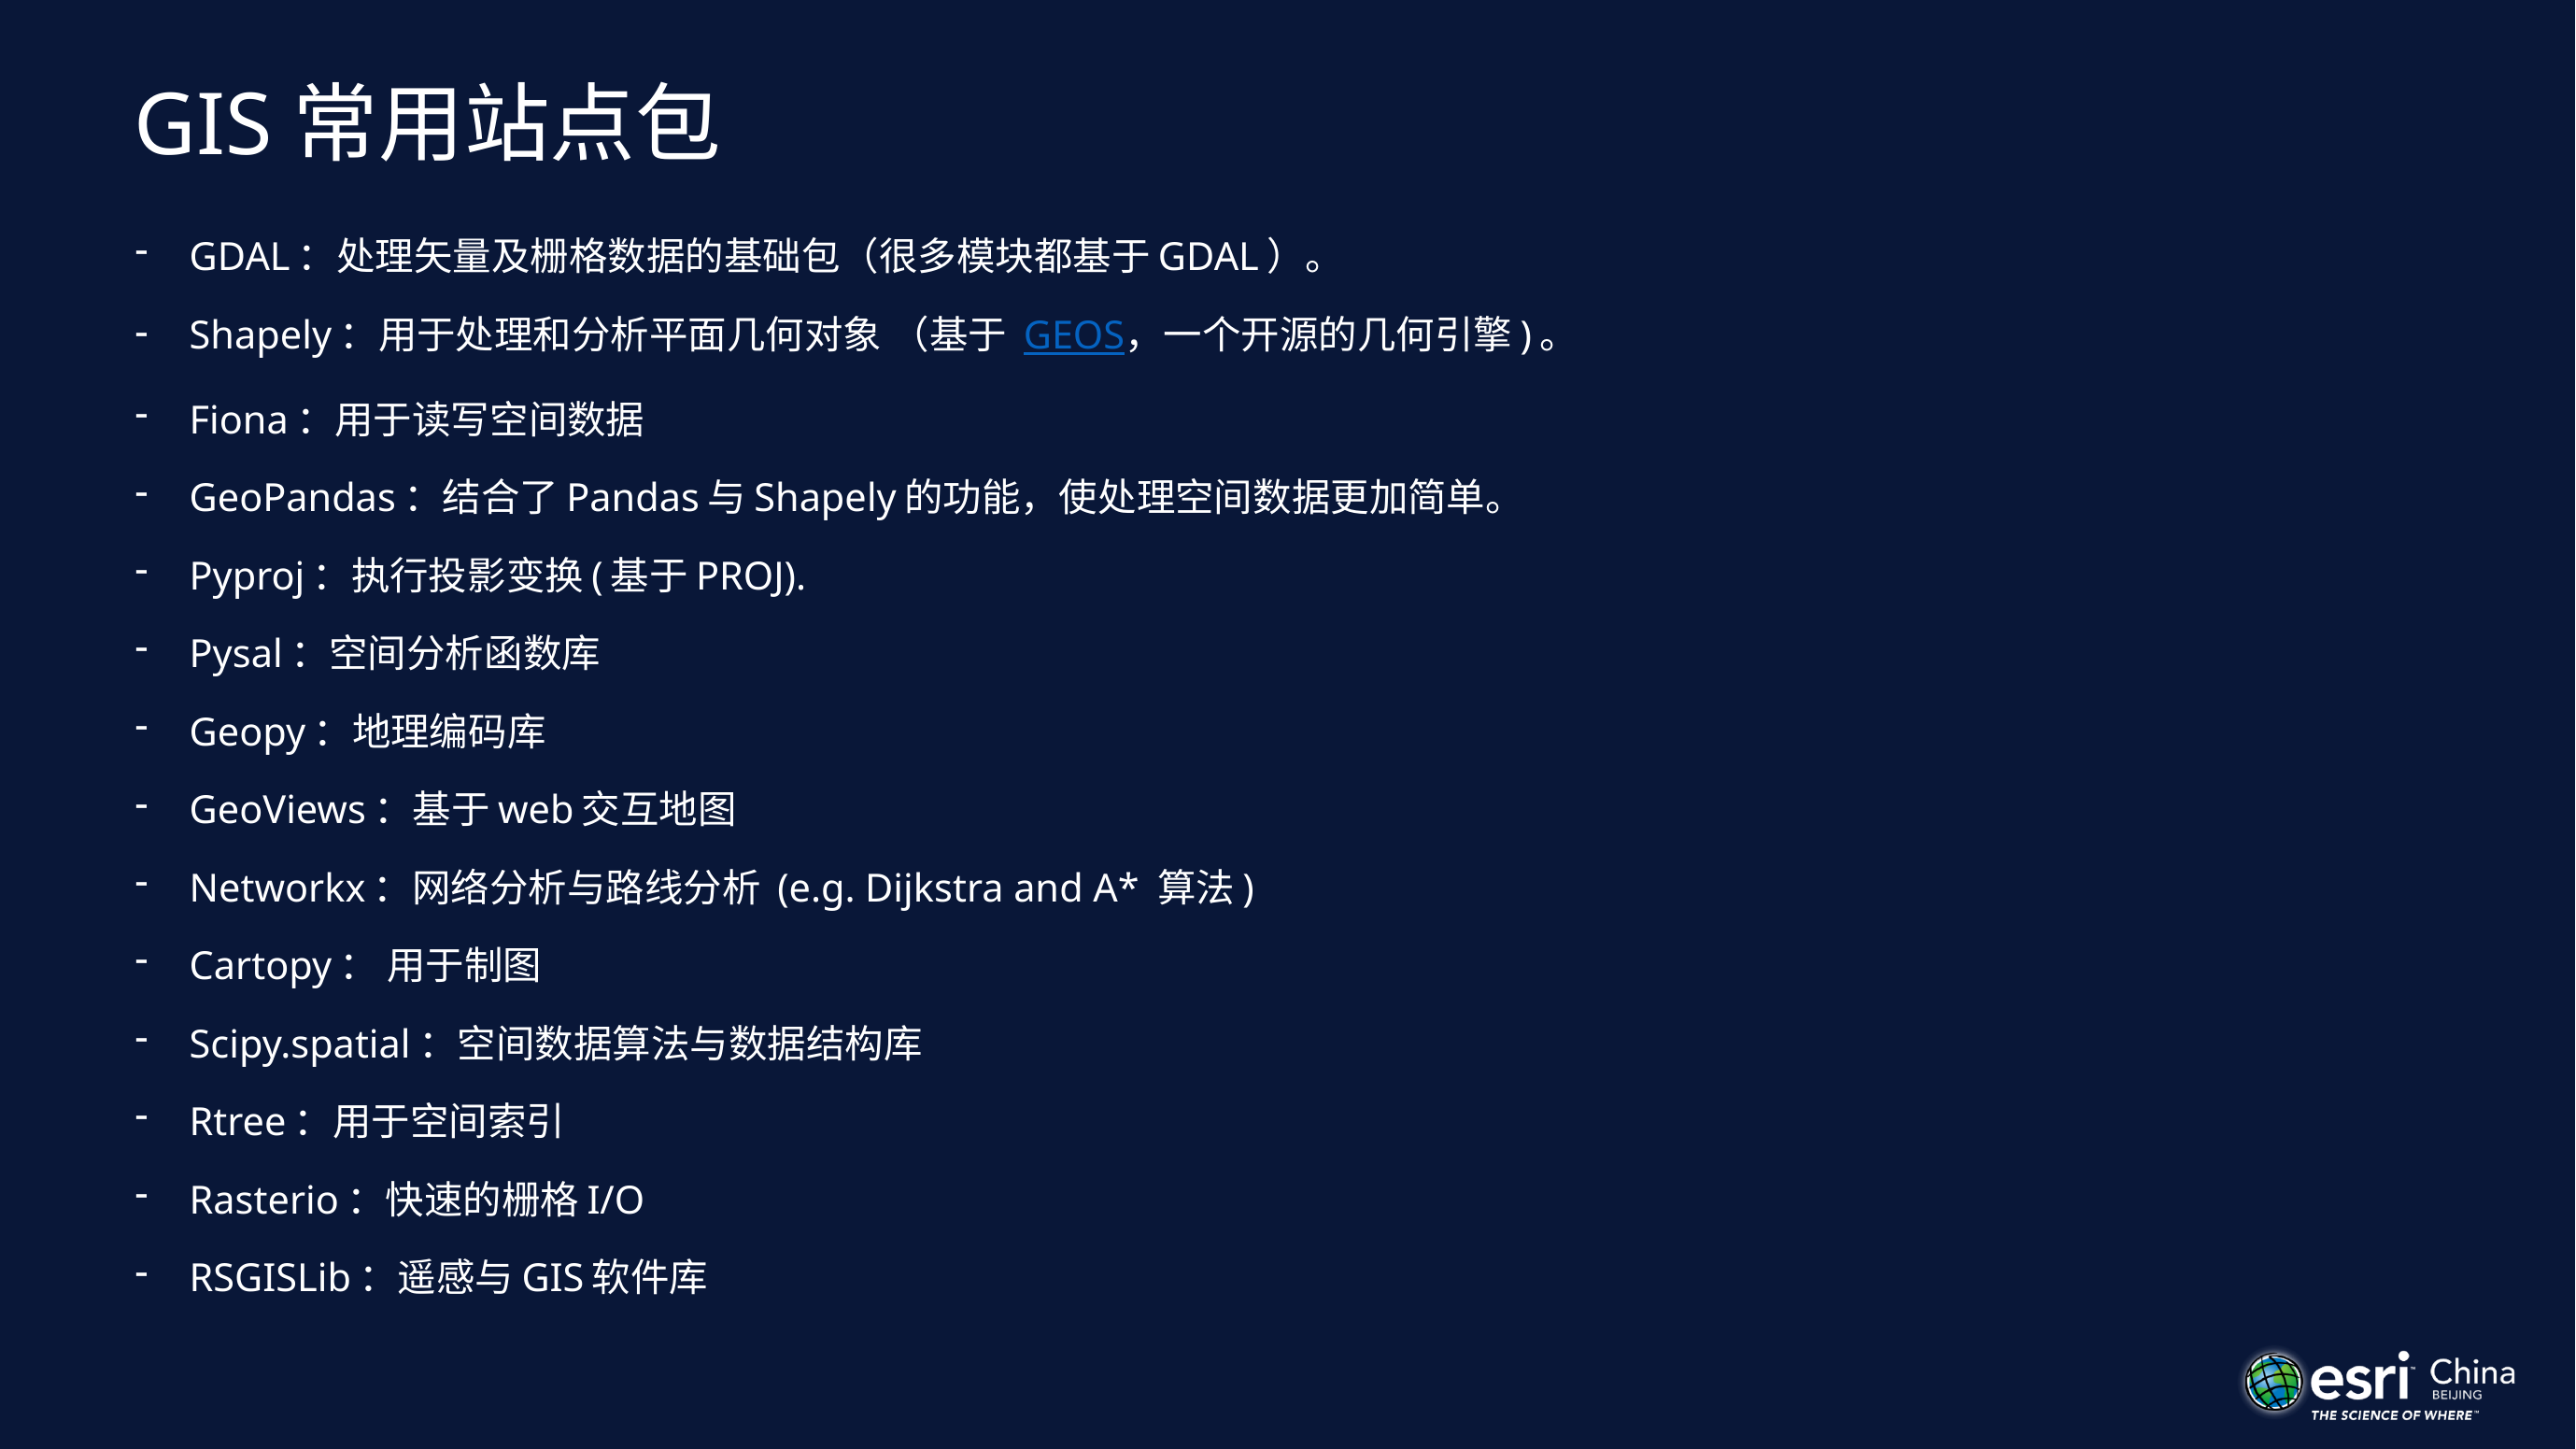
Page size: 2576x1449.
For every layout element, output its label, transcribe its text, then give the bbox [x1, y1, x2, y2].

title GIS常用站点包 [120, 70, 2403, 183]
picture [2225, 1335, 2534, 1443]
list GDAL：处理矢量及栅格数据的基础包（很多模块都基于GDAL）。 Shapely：用于处理和分析平面几何对象 （基于 GEOS，一个开源的几何引擎)。 Fiona：用于读写空间数据 GeoPandas：结合了Pandas与Shapely的功能，使处理空间数据更加简单。 Pyproj：执行投影变换(基于PROJ). Pysal：空间分析函数库 Geopy：地理编码库 GeoViews：基于web交互地图 Networkx：网络分析与路线分析 (e.g. Dijkstra and A* 算法) Cartopy： 用于制图 Scipy.spatial：空间数据算法与数据结构库 Rtree：用于空间索引 Rasterio：快速的栅格I/O RSGISLib：遥感与GIS软件库 [120, 215, 2403, 1310]
